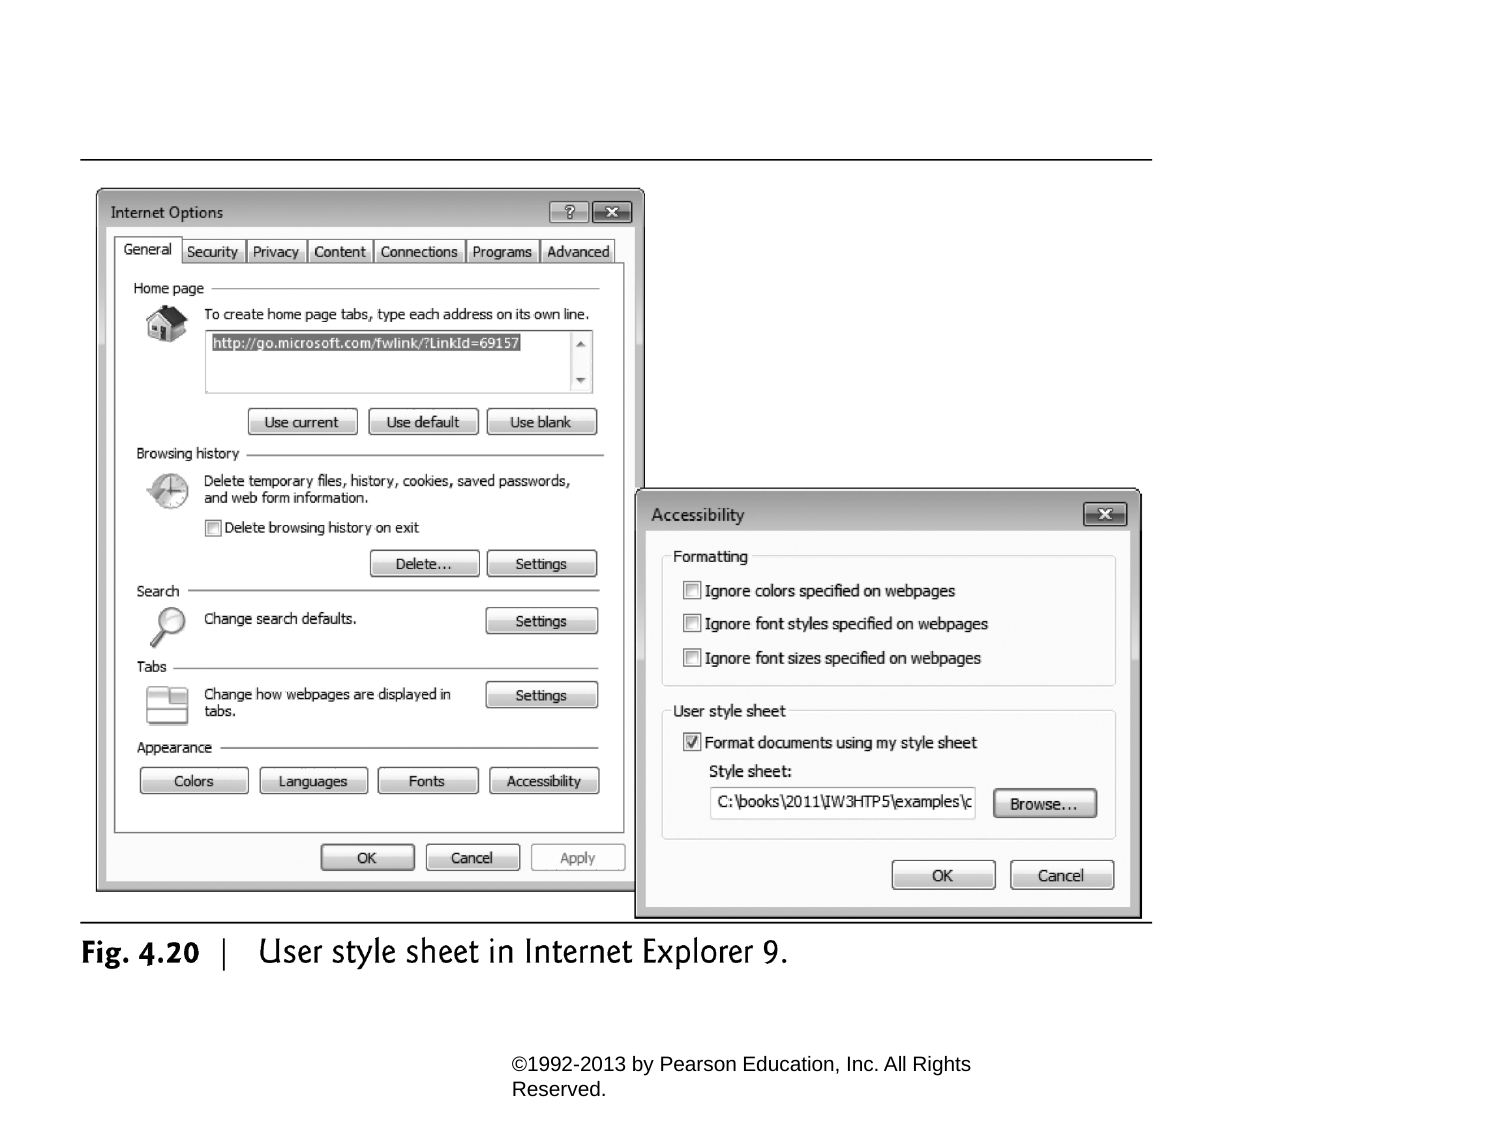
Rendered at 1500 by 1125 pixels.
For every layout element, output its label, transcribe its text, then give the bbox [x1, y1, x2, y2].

picture [0, 106, 1500, 1018]
footer ©1992-2013 by Pearson Education, Inc. All Rights Reserved. [496, 1042, 1004, 1103]
